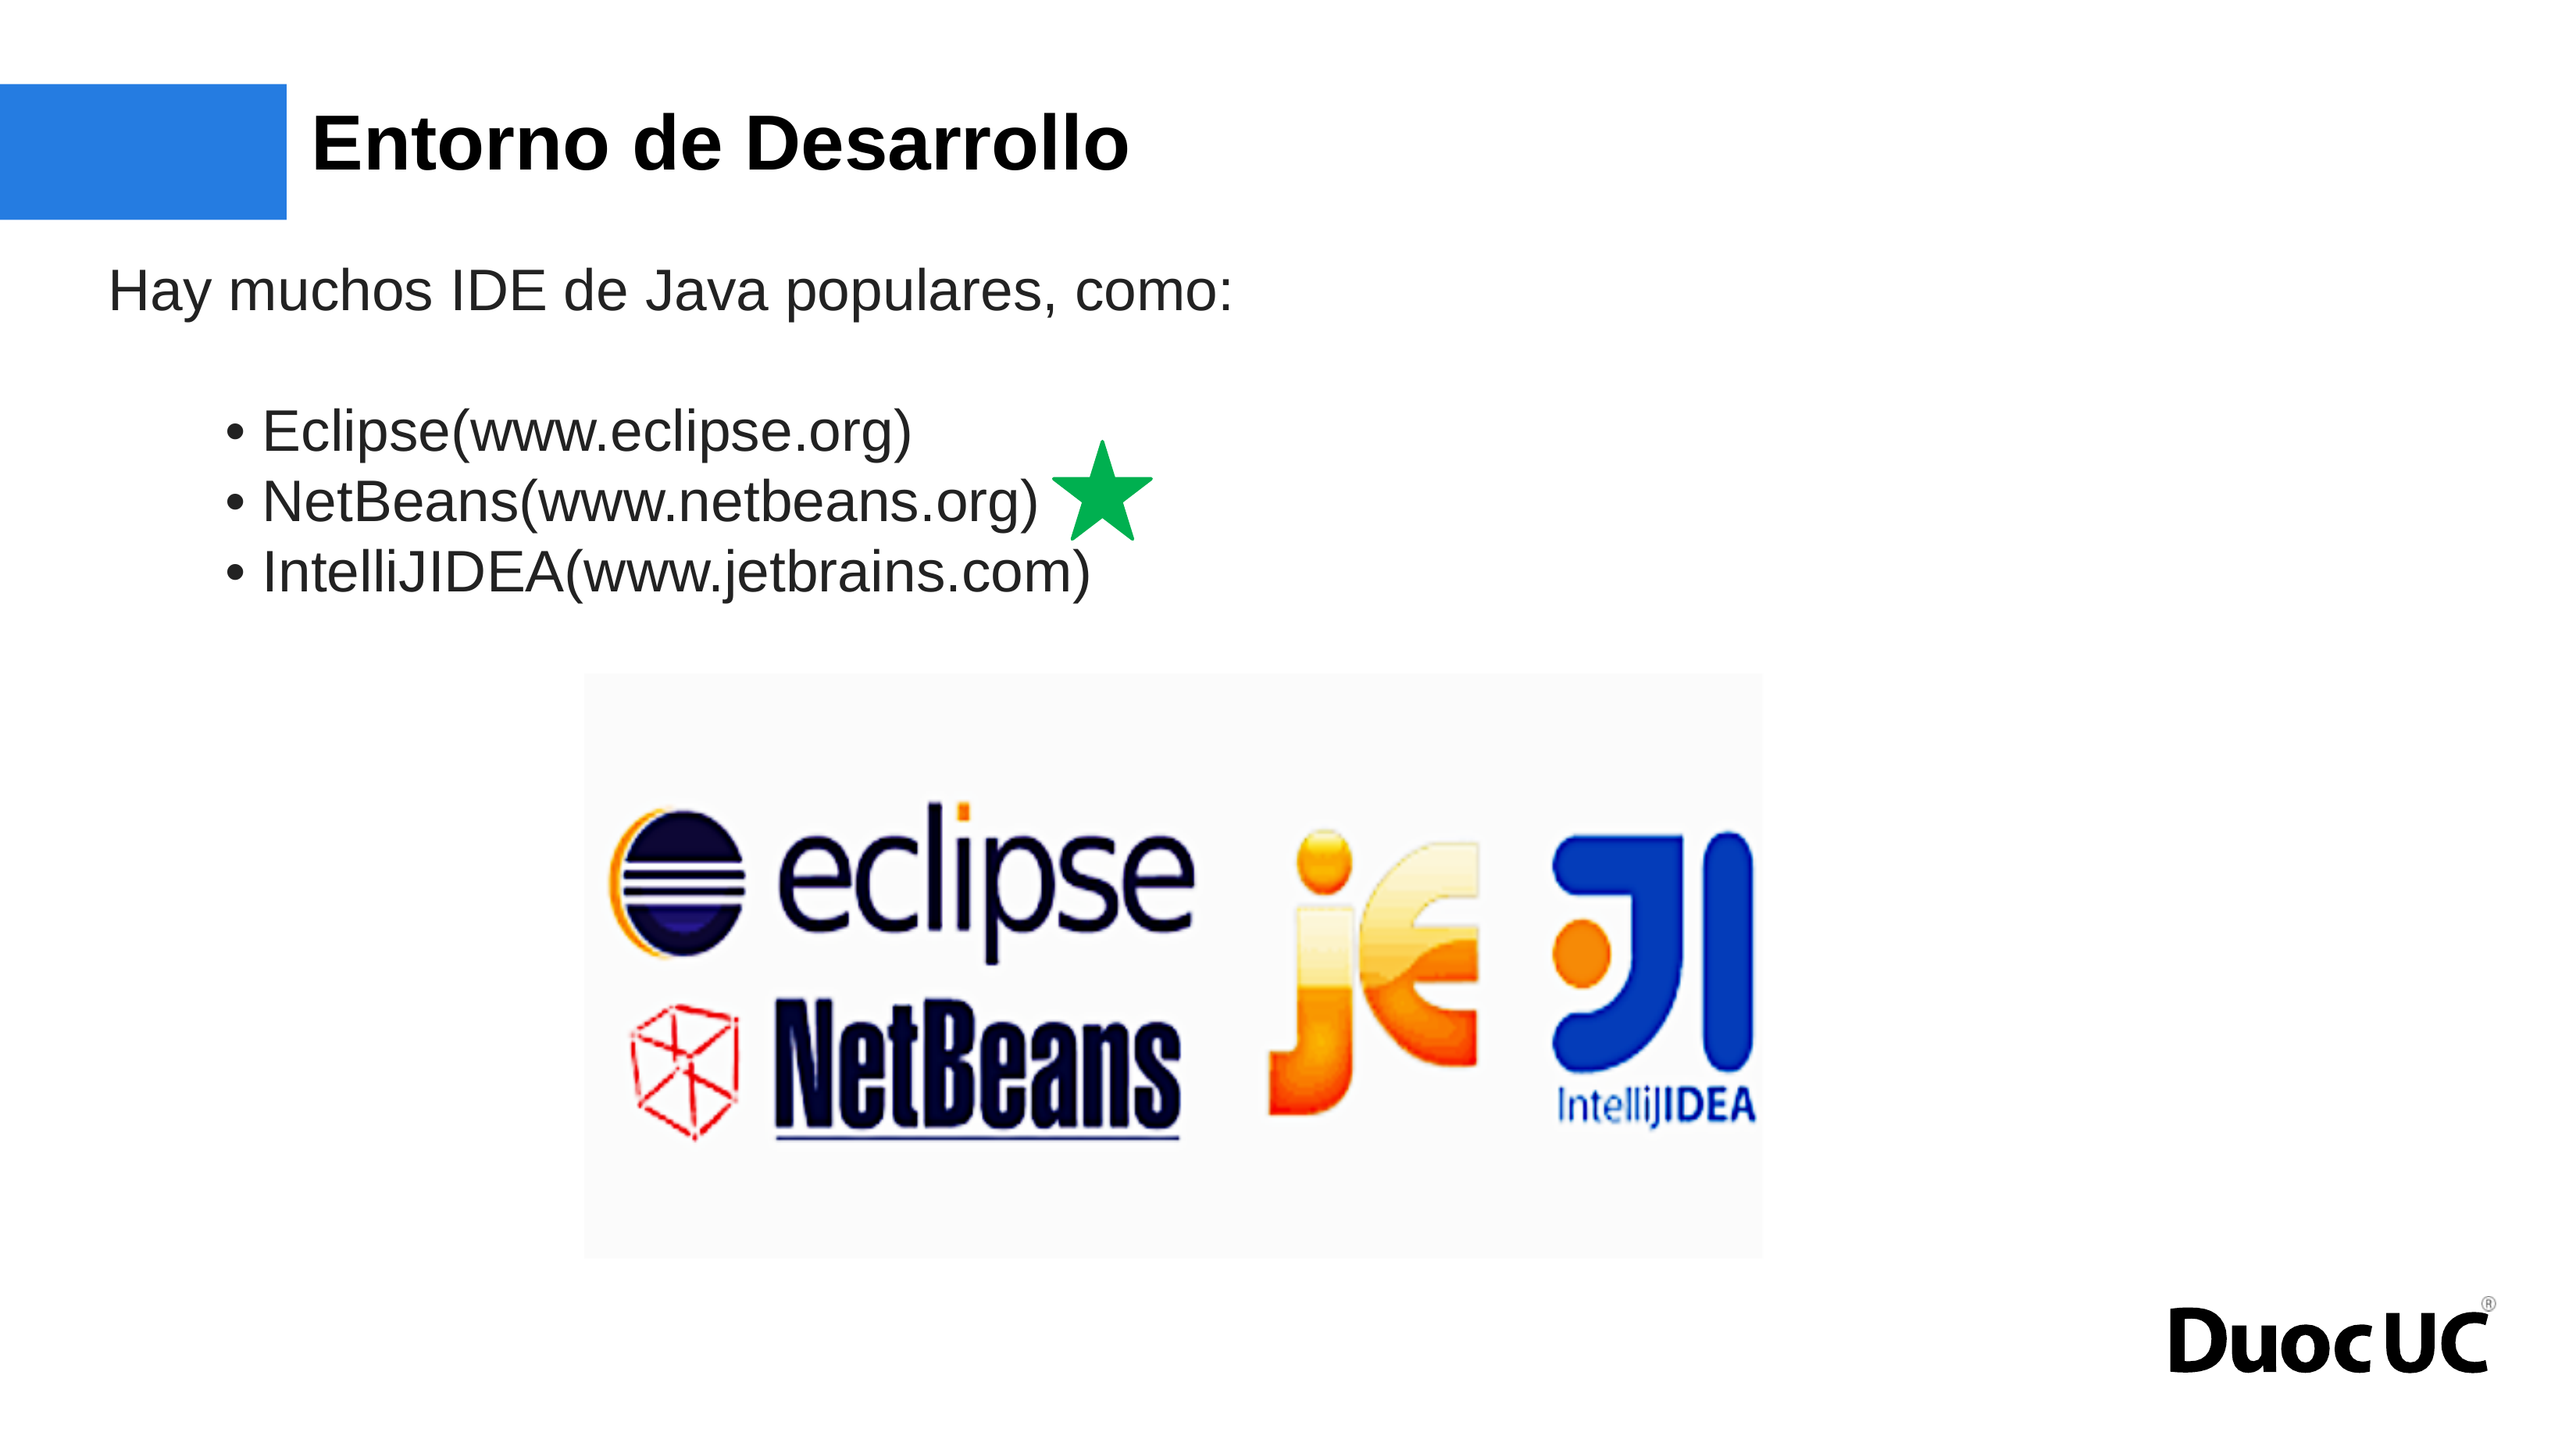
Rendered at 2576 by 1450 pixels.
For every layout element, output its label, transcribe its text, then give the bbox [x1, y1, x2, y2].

text_box [1053, 441, 1151, 540]
picture [584, 673, 1767, 1259]
text_box Hay muchos IDE de Java populares, como: • Eclipse(www.eclipse.org) • NetBeans(www.netbeans.org) • IntelliJIDEA(www.jetbrains.com) [96, 246, 2489, 1399]
title Entorno de Desarrollo [311, 91, 2489, 187]
picture [2489, 1296, 2496, 1312]
